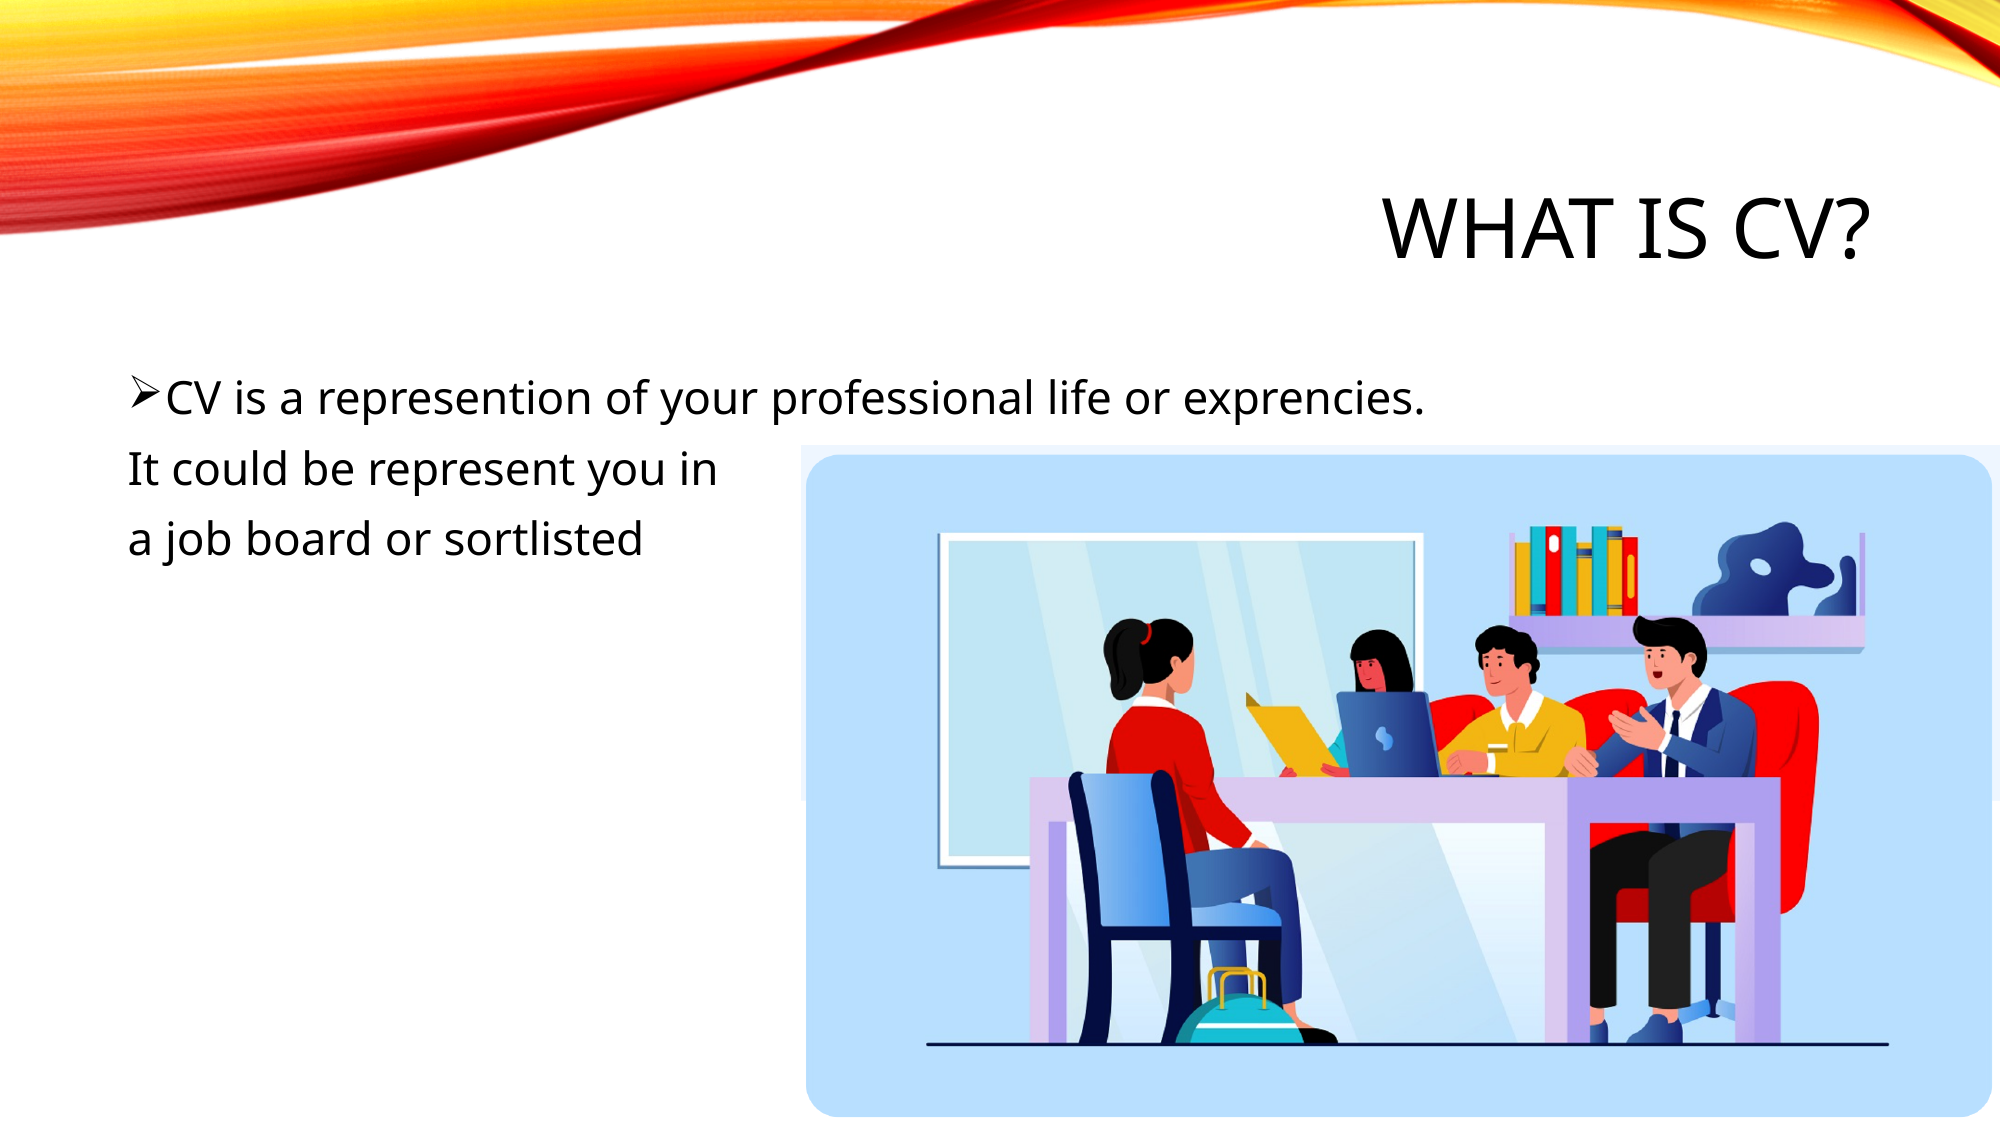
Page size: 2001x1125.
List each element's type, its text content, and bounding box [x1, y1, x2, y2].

picture [0, 0, 2000, 237]
picture [801, 445, 2000, 1125]
title What is cv? [474, 125, 1888, 338]
text_box CV is a represention of your professional life or exprencies. It could be represent you in a job board or sortlisted [112, 367, 1888, 1028]
